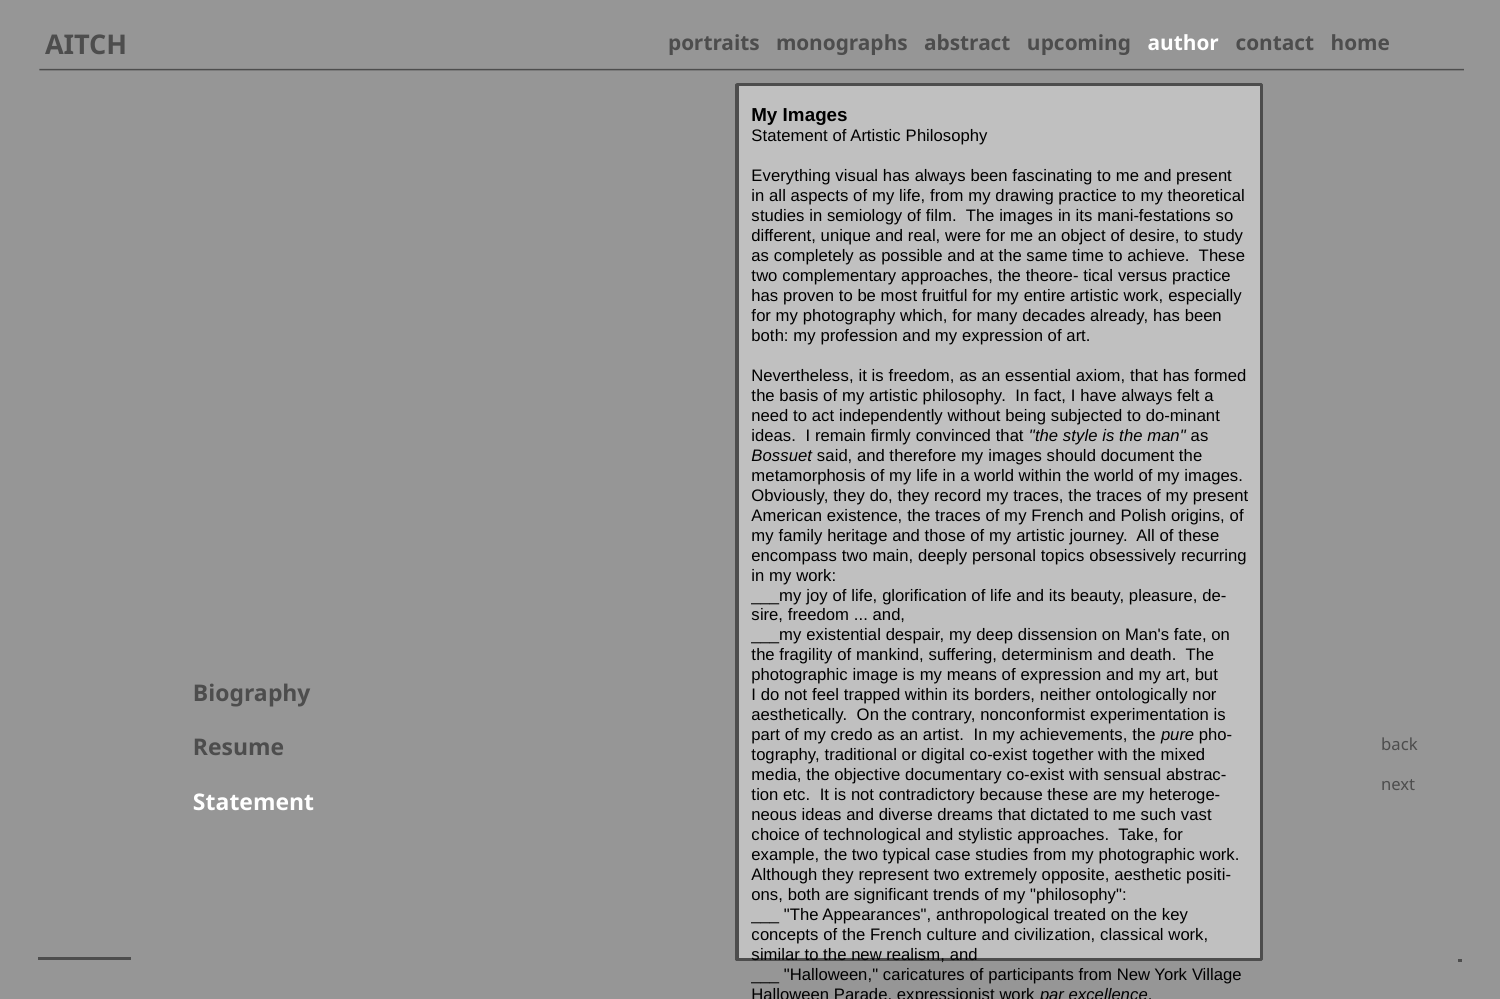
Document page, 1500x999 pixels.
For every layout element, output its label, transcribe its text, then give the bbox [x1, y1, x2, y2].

text_box Biography Resume Statement [178, 610, 541, 886]
text_box AITCH [30, 20, 143, 68]
text_box portraits monographs abstract upcoming author contact home [653, 22, 1497, 63]
text_box back next [1366, 726, 1438, 802]
text_box My Images Statement of Artistic Philosophy Everything visual has always been fascinating to me and present in all aspects of my life, from my drawing practice to my theoretical studies in semiology of film. The images in its mani-festations so different, unique and real, were for me an object of desire, to study as completely as possible and at the same time to achieve. These two complementary approaches, the theore- tical versus practice has proven to be most fruitful for my entire artistic work, especially for my photography which, for many decades already, has been both: my profession and my expression of art. Nevertheless, it is freedom, as an essential axiom, that has formed the basis of my artistic philosophy. In fact, I have always felt a need to act independently without being subjected to do-minant ideas. I remain firmly convinced that "the style is the man" as Bossuet said, and therefore my images should document the metamorphosis of my life in a world within the world of my images. Obviously, they do, they record my traces, the traces of my present American existence, the traces of my French and Polish origins, of my family heritage and those of my artistic journey. All of these encompass two main, deeply personal topics obsessively recurring in my work: ___my joy of life, glorification of life and its beauty, pleasure, de-sire, freedom ... and, ___my existential despair, my deep dissension on Man's fate, on the fragility of mankind, suffering, determinism and death. The photographic image is my means of expression and my art, but I do not feel trapped within its borders, neither ontologically nor aesthetically. On the contrary, nonconformist experimentation is part of my credo as an artist. In my achievements, the pure pho-tography, traditional or digital co-exist together with the mixed media, the objective documentary co-exist with sensual abstrac-tion etc. It is not contradictory because these are my heteroge-neous ideas and diverse dreams that dictated to me such vast choice of technological and stylistic approaches. Take, for example, the two typical case studies from my photographic work. Although they represent two extremely opposite, aesthetic positi-ons, both are significant trends of my "philosophy": ___ "The Appearances", anthropological treated on the key concepts of the French culture and civilization, classical work, similar to the new realism, and ___ "Halloween," caricatures of participants from New York Village Halloween Parade, expressionist work par excellence. The realization of the images and particularly their creation has been the most exhilarating and exciting part of my life. My images represent the best of my work - emerging spiritually and materia-listically - from everything I have done in my life. They give mea-ning to my life, affirm my existence, my artistic and philosophical self, above all else. Apparently, they provide me with the means to study and to interpret a reality, that the outside of me, most often social, but in fact they reflect predominately, like Roman imagines my portrait of myself, and like any art object my thoughts and feelings, my inner reality. Andrew AITCH [736, 95, 1267, 999]
text_box [735, 83, 1263, 962]
